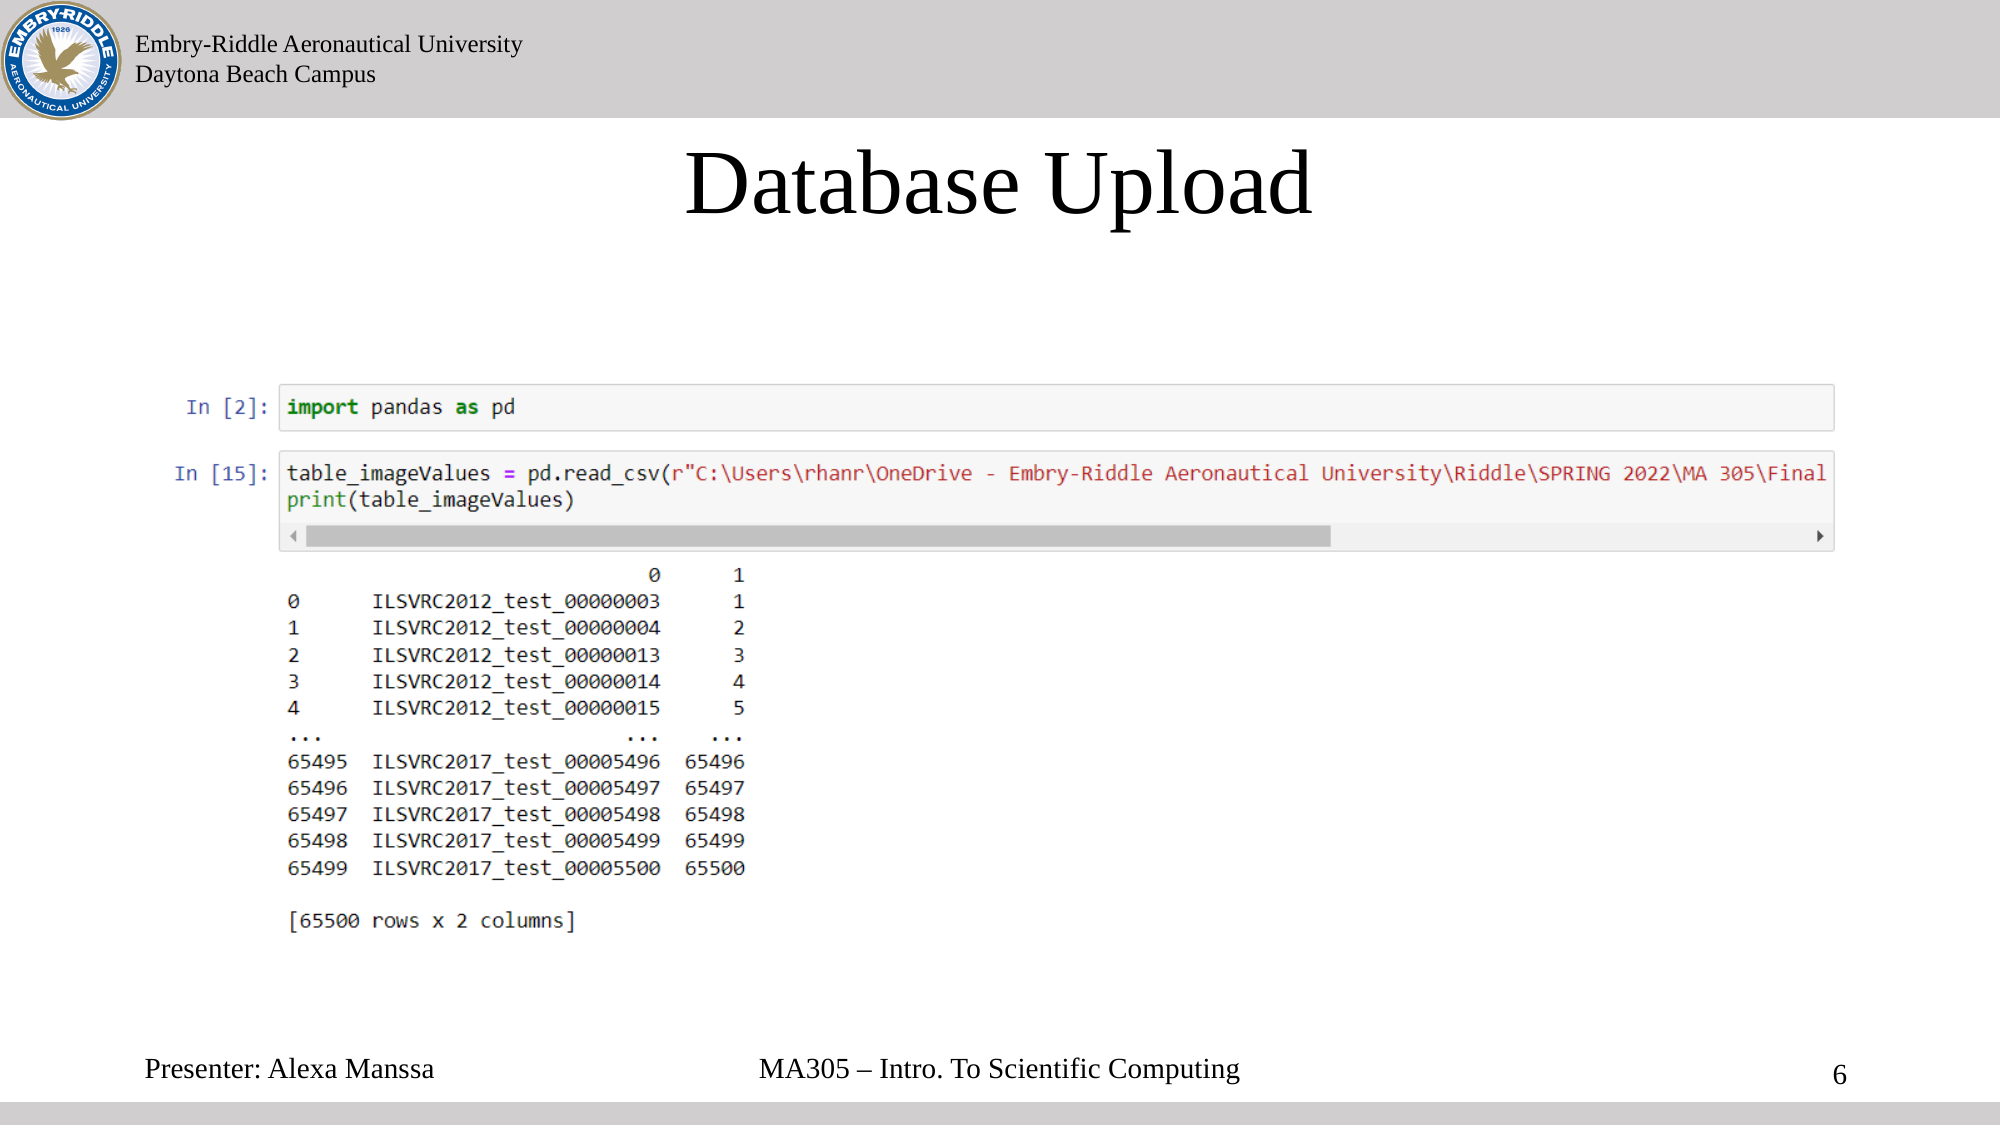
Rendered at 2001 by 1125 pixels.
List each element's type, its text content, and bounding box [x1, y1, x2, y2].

picture [0, 0, 122, 122]
text_box [122, 0, 2000, 118]
slide_number 6 [1412, 1042, 1863, 1102]
text_box Presenter: Alexa Manssa [129, 1042, 580, 1093]
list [155, 374, 1845, 939]
text_box Embry-Riddle Aeronautical University Daytona Beach Campus [122, 20, 571, 96]
title Database Upload [137, 75, 1863, 293]
text_box [0, 1102, 2000, 1125]
text_box MA305 – Intro. To Scientific Computing [740, 1042, 1260, 1093]
